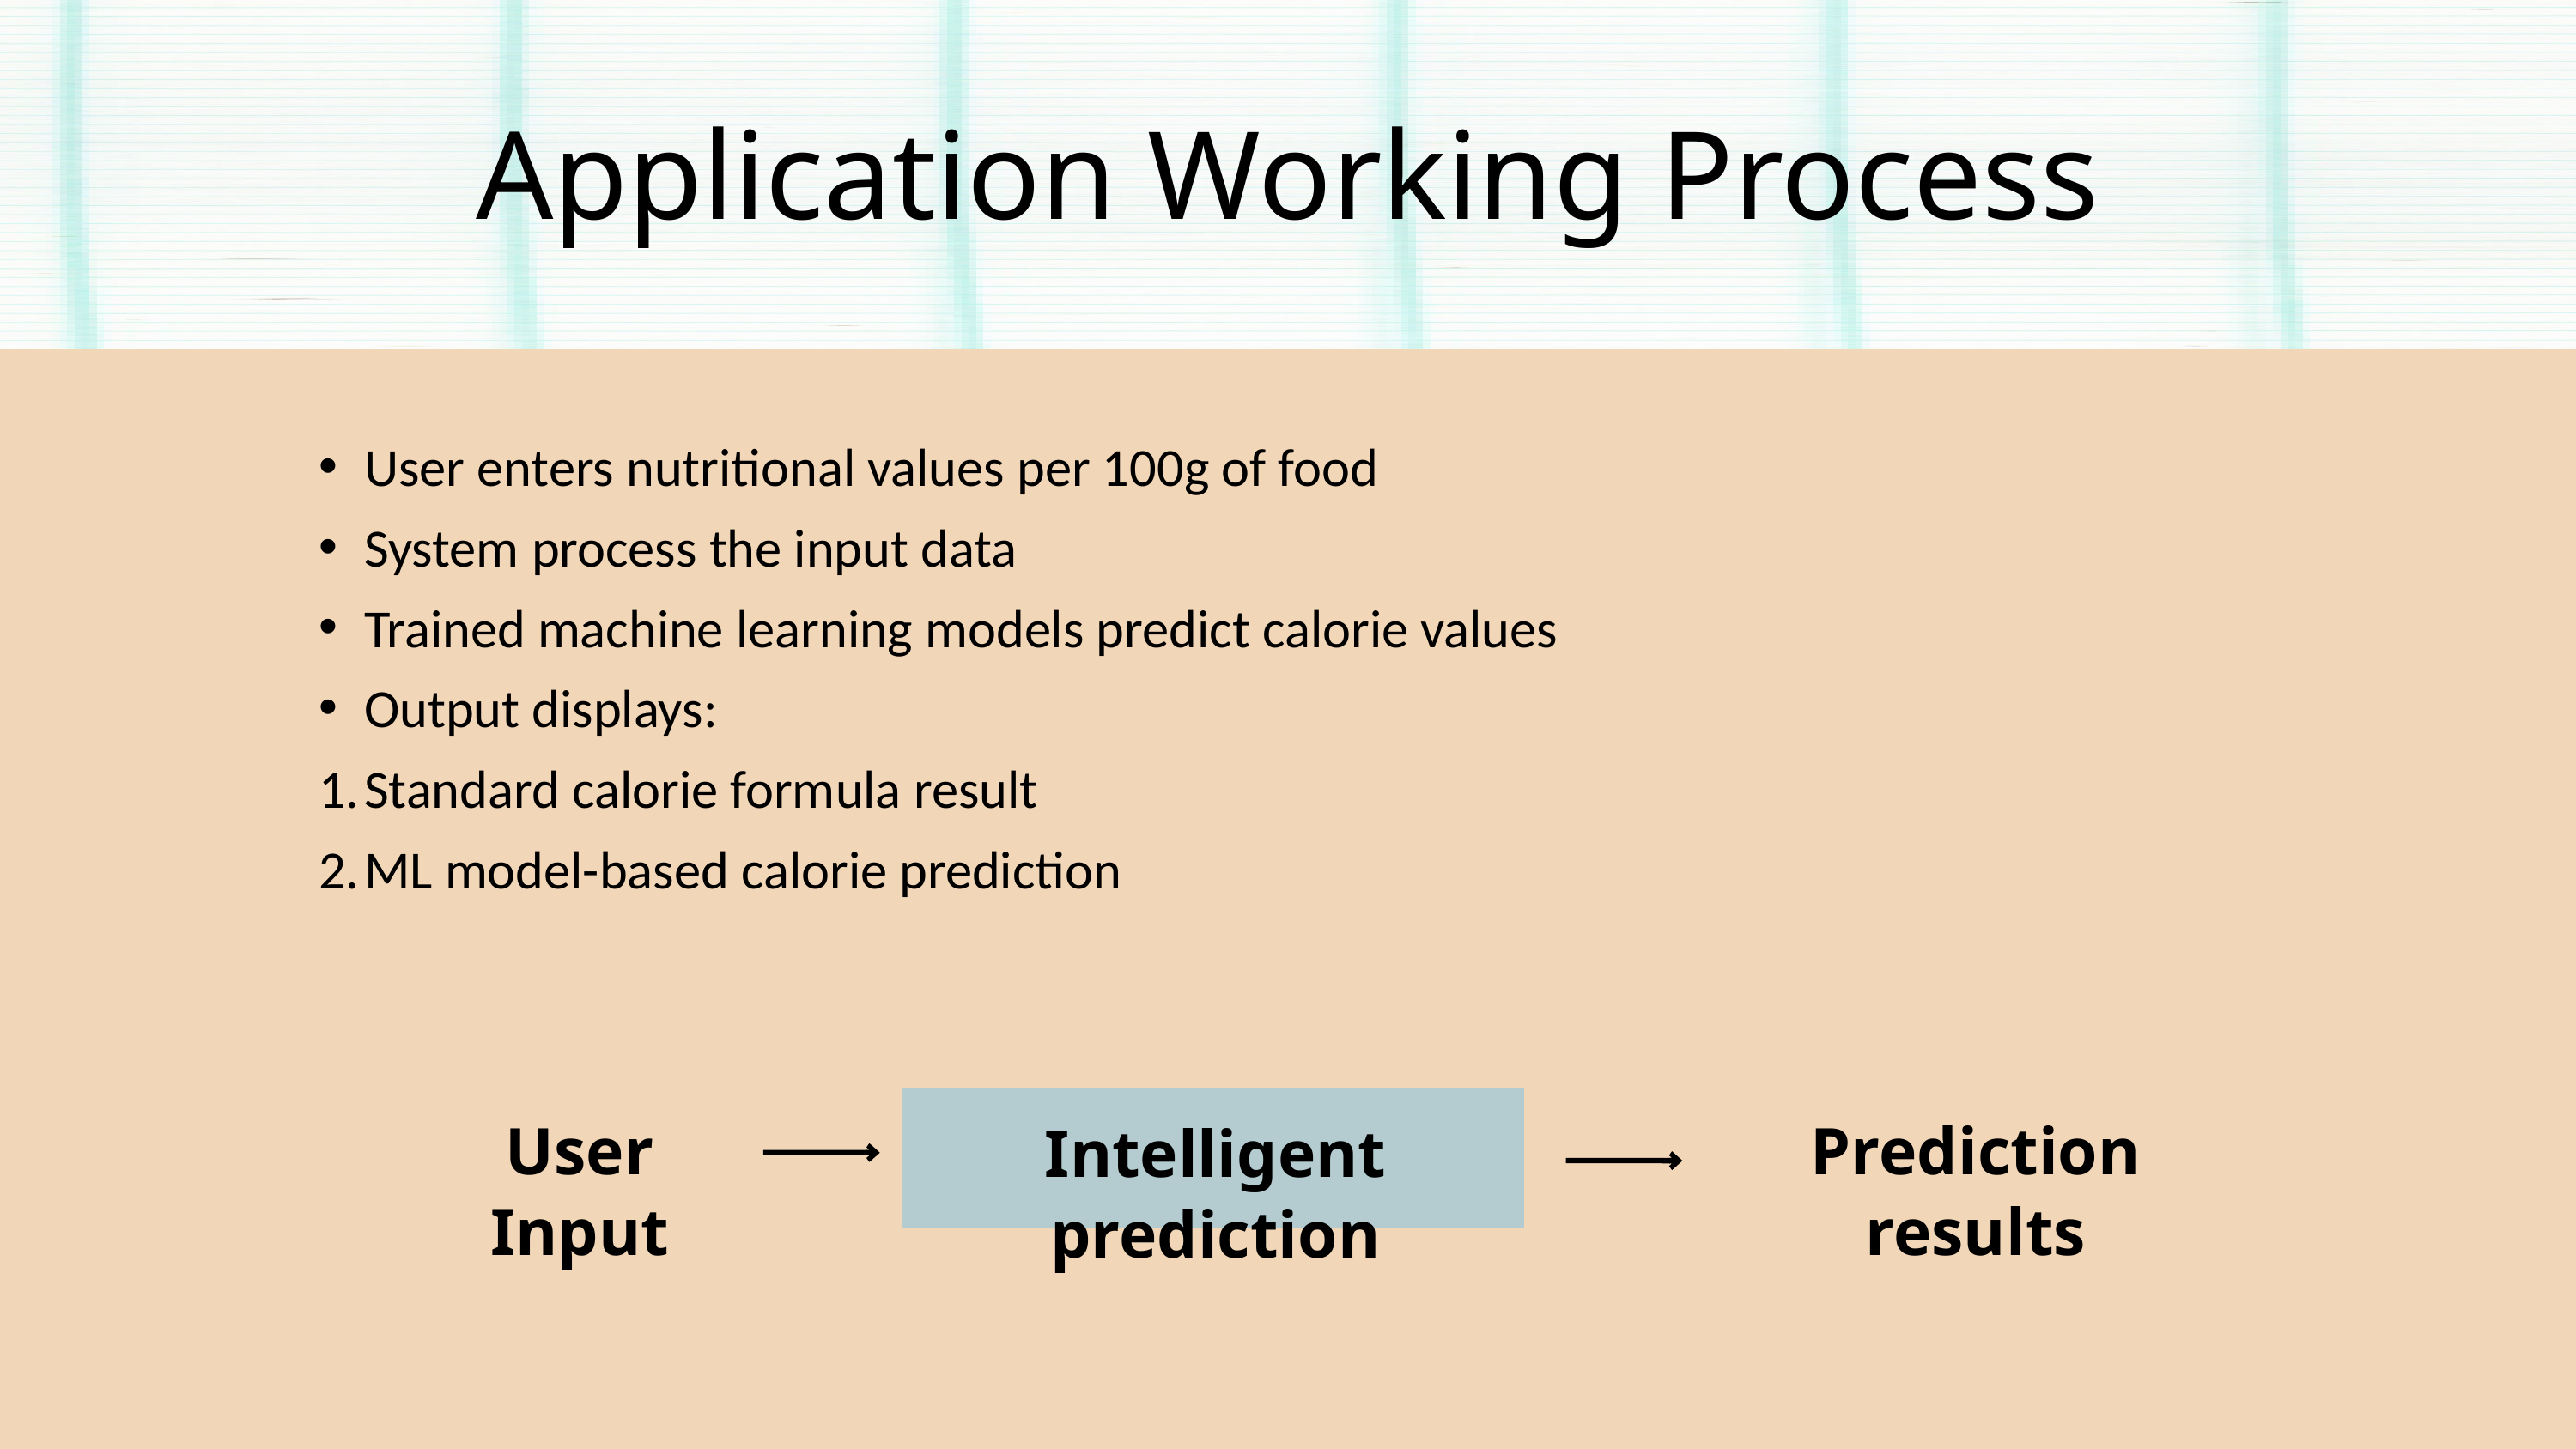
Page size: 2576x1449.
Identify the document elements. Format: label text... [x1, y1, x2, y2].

text_box User Input [437, 1106, 722, 1269]
text_box [1565, 1154, 1683, 1167]
text_box Application Working Process [349, 109, 2227, 244]
text_box User enters nutritional values per 100g of food System process the input data Trained machine learning models predict calorie values Output displays: Standard calorie formula result ML model-based calorie prediction [272, 416, 2152, 900]
text_box [0, 0, 2576, 349]
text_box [901, 1087, 1525, 1229]
text_box Prediction results [1723, 1106, 2227, 1269]
text_box Intelligent prediction [935, 1237, 1496, 1271]
